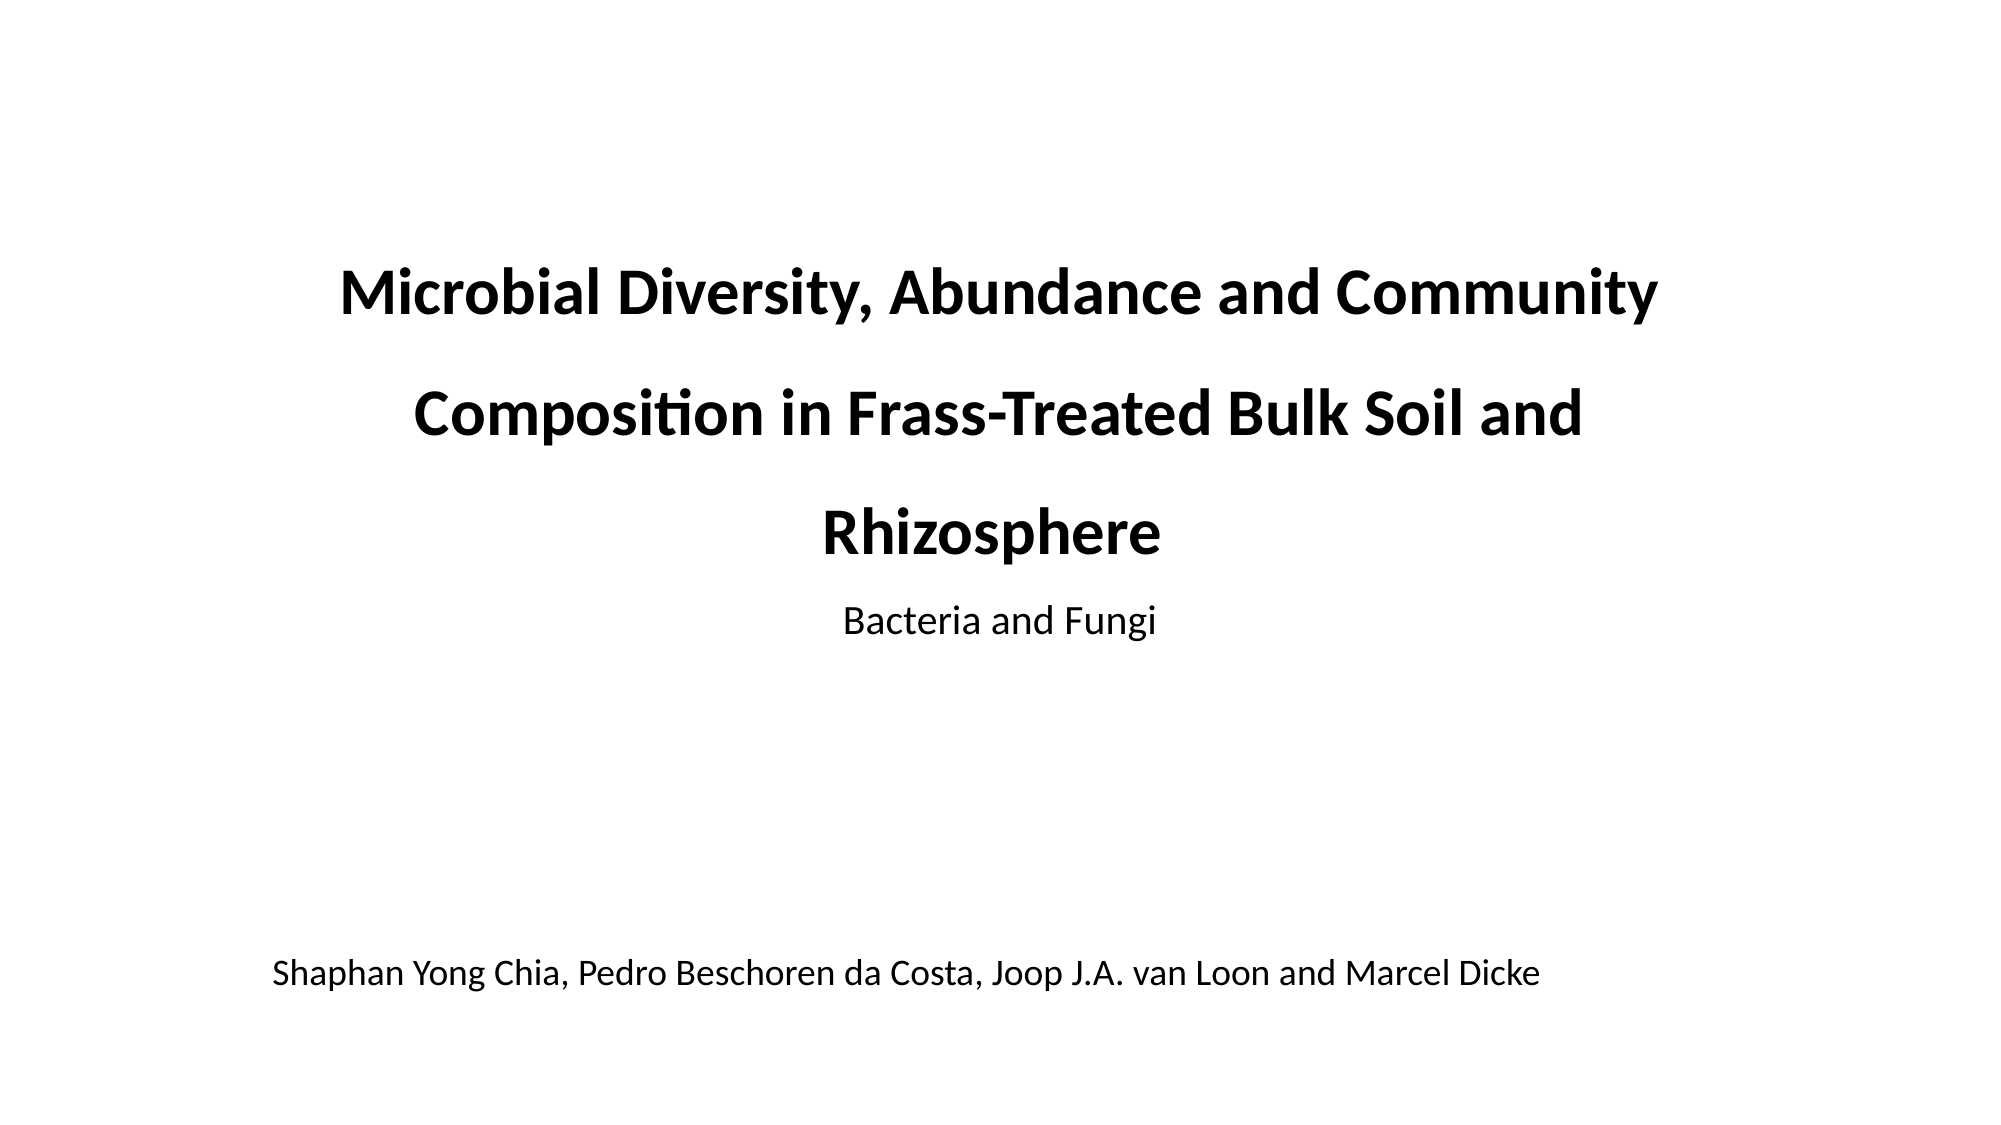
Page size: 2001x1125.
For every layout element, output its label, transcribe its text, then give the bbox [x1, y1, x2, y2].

title Microbial Diversity, Abundance and Community Composition in Frass-Treated Bulk Soil and Rhizosphere [249, 184, 1750, 576]
subtitle Bacteria and Fungi [249, 590, 1750, 697]
text_box Shaphan Yong Chia, Pedro Beschoren da Costa, Joop J.A. van Loon and Marcel Dicke [257, 940, 1742, 1001]
